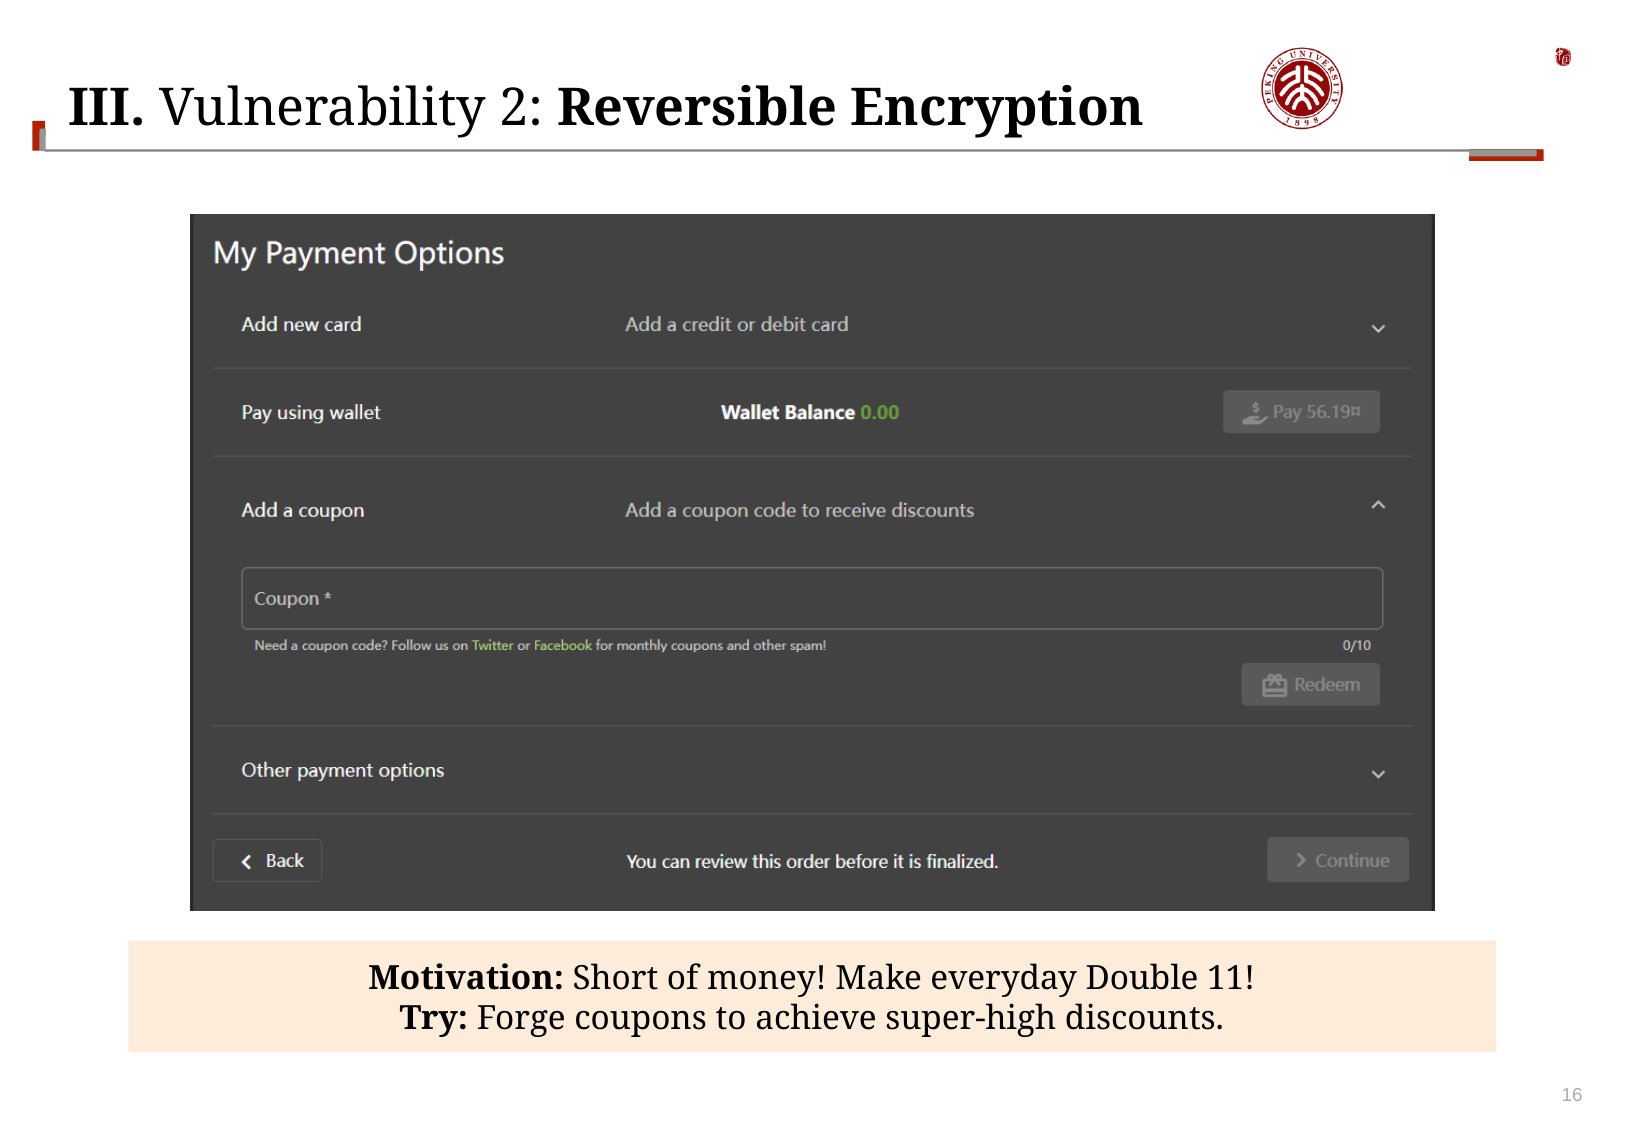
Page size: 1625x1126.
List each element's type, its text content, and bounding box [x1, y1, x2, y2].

picture [190, 213, 1435, 912]
text_box Motivation: Short of money! Make everyday Double 11! Try: Forge coupons to achieve super-high discounts. [128, 940, 1497, 1053]
picture [1259, 31, 1581, 141]
text_box III. Vulnerability 2: Reversible Encryption [68, 60, 1256, 150]
